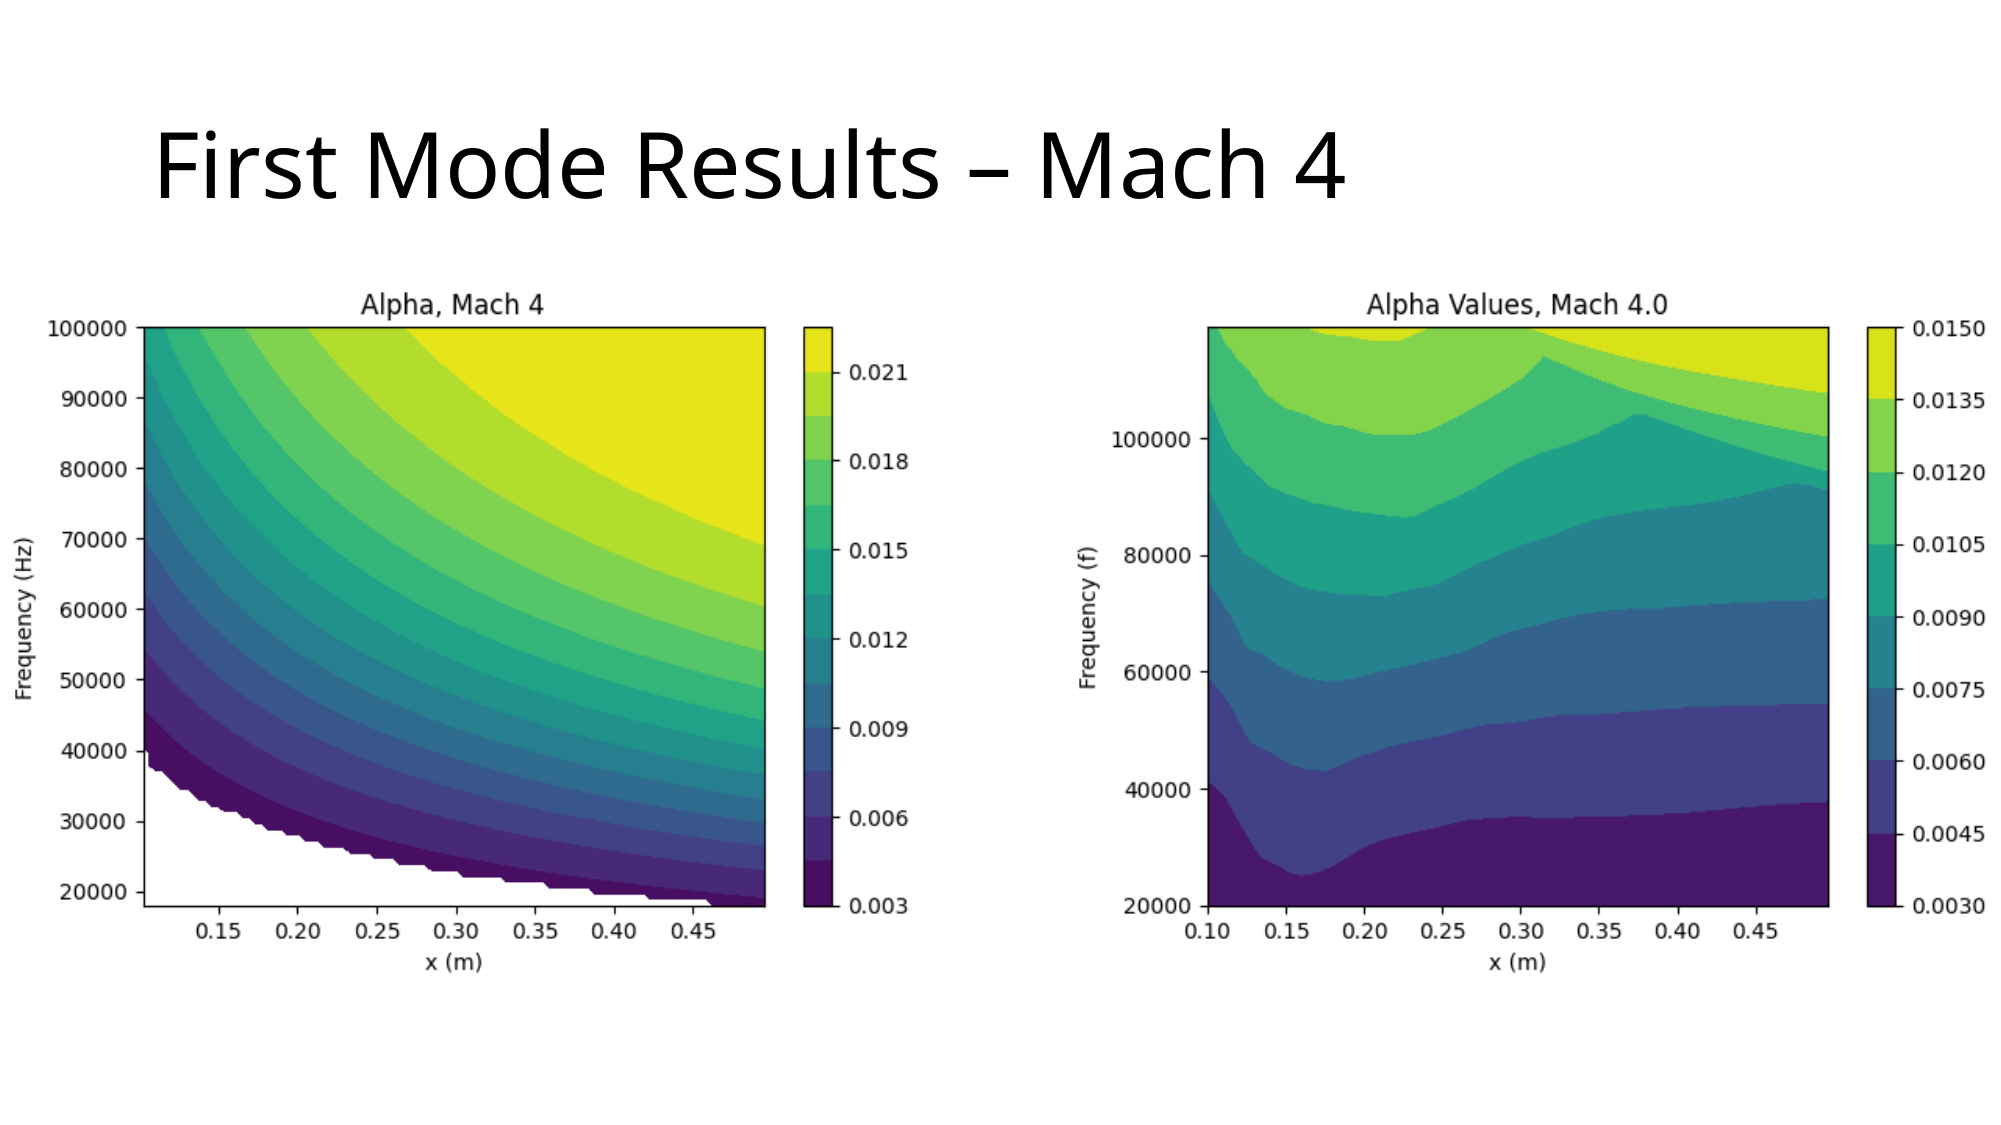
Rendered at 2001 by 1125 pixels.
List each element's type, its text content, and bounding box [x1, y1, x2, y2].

picture [1063, 276, 2000, 989]
picture [0, 276, 924, 989]
title First Mode Results – Mach 4 [137, 59, 1863, 278]
